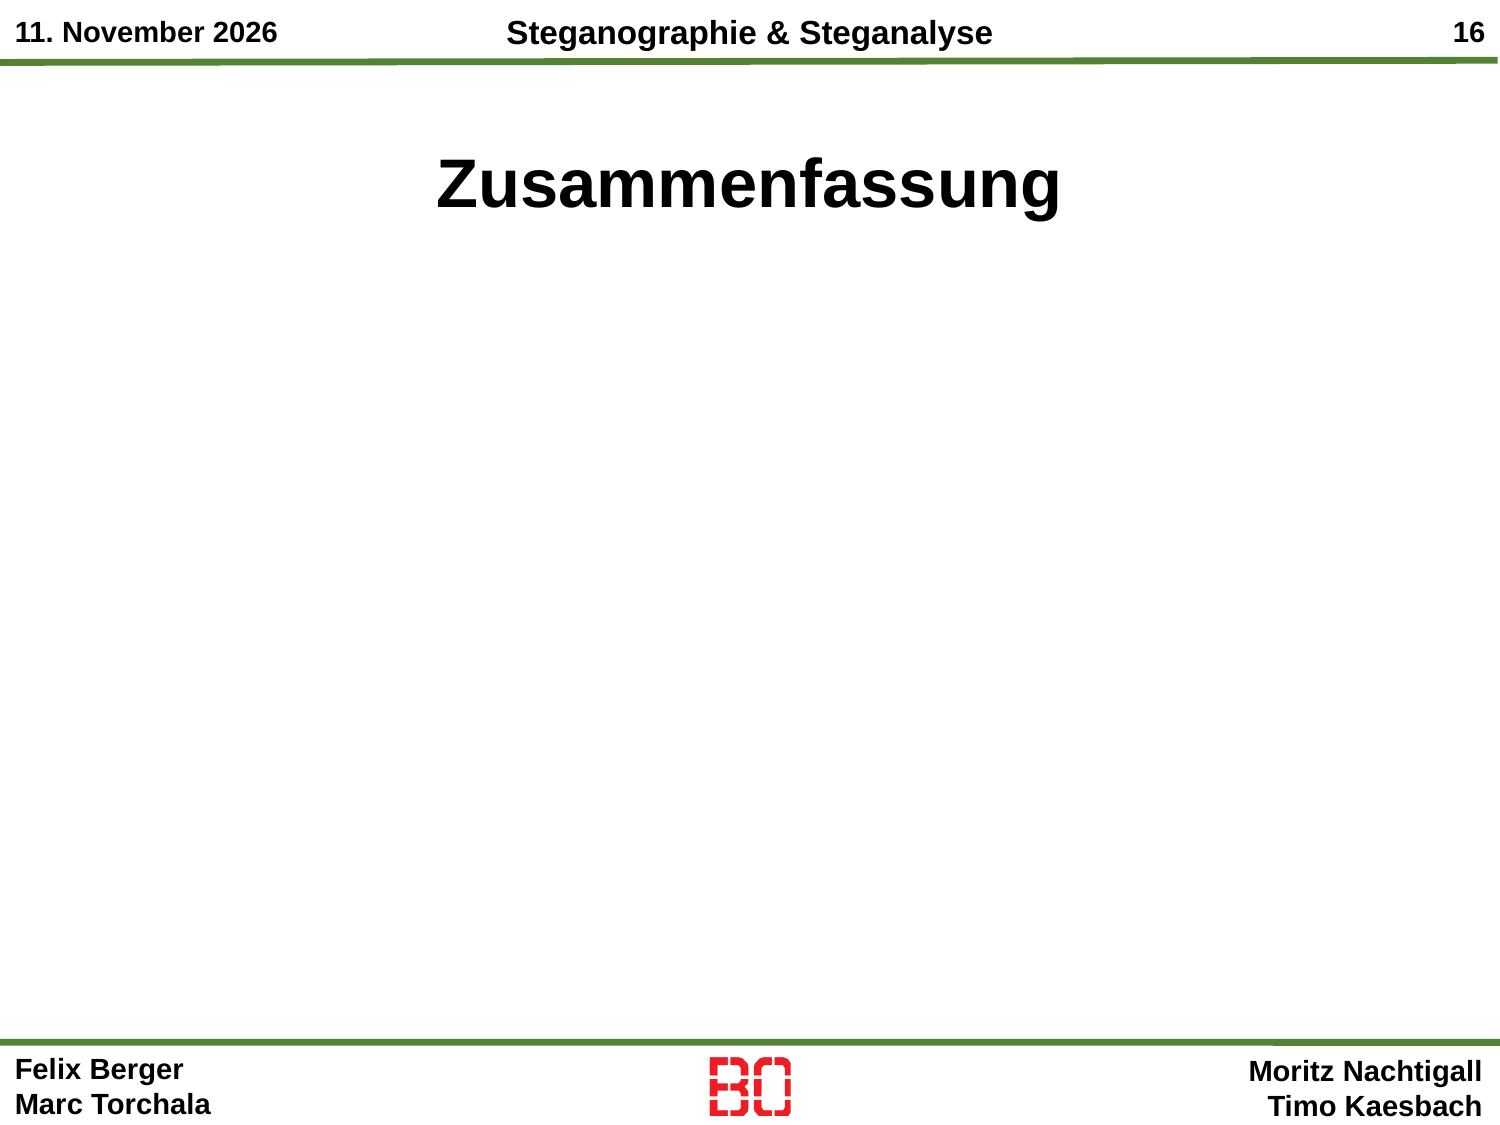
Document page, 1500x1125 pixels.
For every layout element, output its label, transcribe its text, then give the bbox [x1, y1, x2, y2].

title Zusammenfassung [103, 76, 1397, 295]
